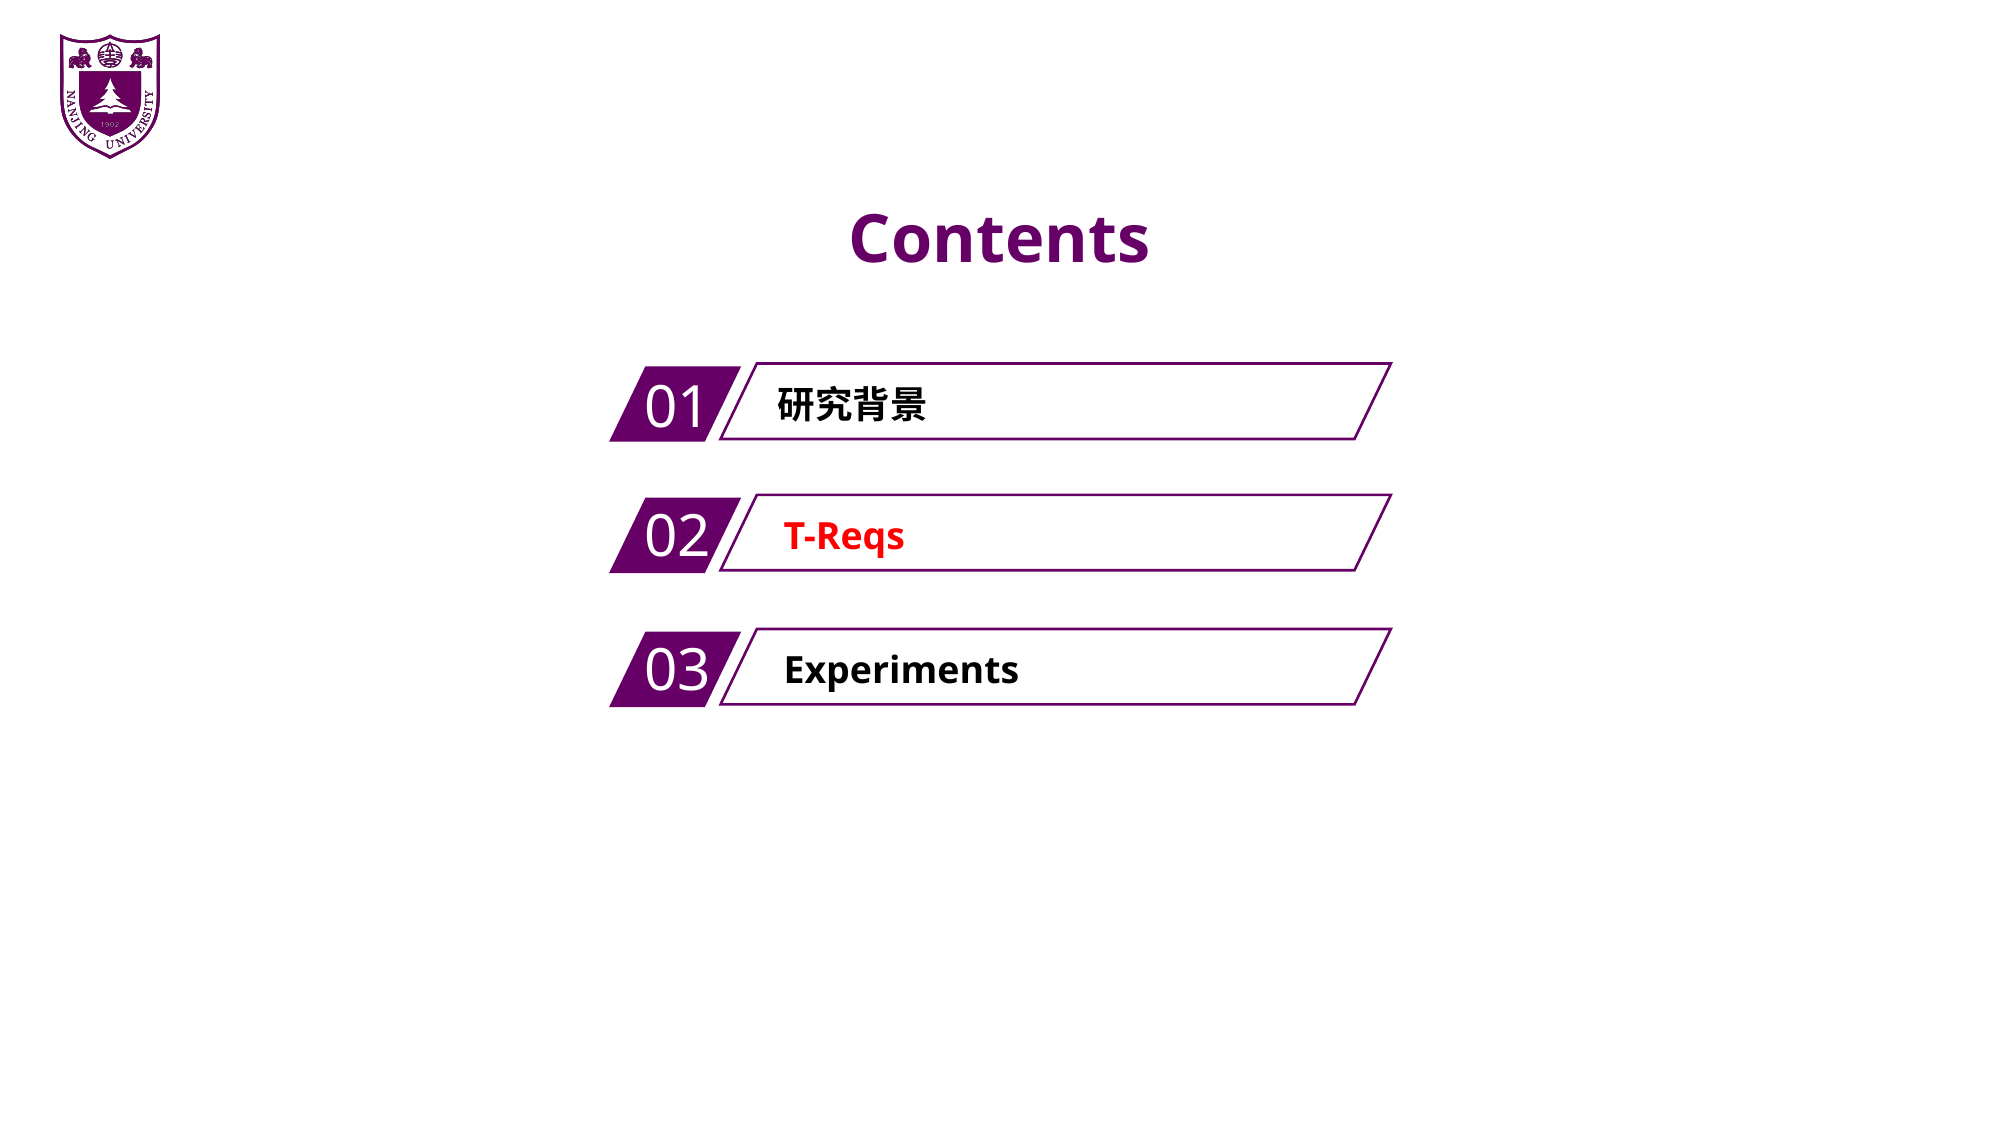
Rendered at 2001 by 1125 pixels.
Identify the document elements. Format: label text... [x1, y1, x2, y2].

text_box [609, 361, 756, 442]
picture [60, 34, 160, 159]
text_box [609, 490, 756, 573]
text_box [720, 494, 1391, 571]
text_box Contents [814, 163, 1186, 309]
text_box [720, 628, 1391, 705]
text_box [609, 624, 756, 711]
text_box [720, 363, 1391, 439]
